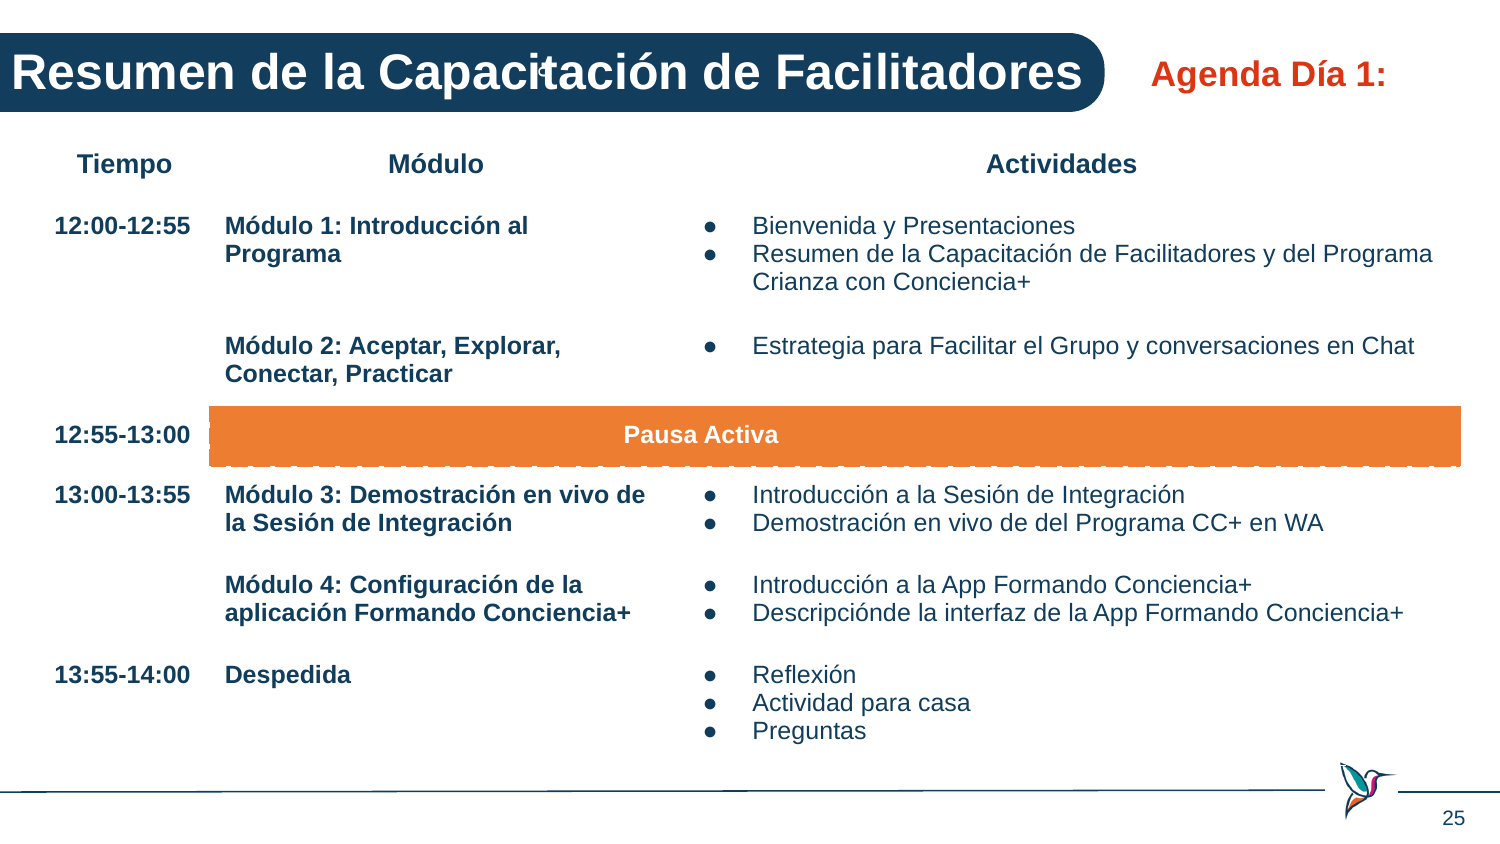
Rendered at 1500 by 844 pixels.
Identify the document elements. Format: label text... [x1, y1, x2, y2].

table_cell Estrategia para Facilitar el Grupo y conversaciones en Chat [662, 317, 1461, 406]
table_header Módulo [210, 134, 662, 197]
table_cell Despedida [210, 646, 662, 766]
text_box º [0, 108, 1086, 112]
table_cell Módulo 2: Aceptar, Explorar, Conectar, Practicar [210, 317, 662, 406]
table_cell 12:00-12:55 [39, 197, 210, 406]
table_cell Pausa Activa [210, 406, 1461, 466]
table_header Actividades [662, 134, 1461, 197]
table_header Tiempo [39, 134, 210, 197]
table_cell Módulo 1: Introducción al Programa [210, 197, 662, 317]
text_box Agenda Día 1: [1135, 43, 1475, 101]
table_cell 13:55-14:00 [39, 646, 210, 766]
table_cell Introducción a la App Formando Conciencia+ Descripciónde la interfaz de la App Formando Conciencia+ [662, 556, 1461, 646]
picture [1338, 766, 1398, 823]
table_cell Reflexión Actividad para casa Preguntas [662, 646, 1461, 766]
table_cell Módulo 4: Configuración de la aplicación Formando Conciencia+ [210, 556, 662, 646]
table_cell 12:55-13:00 [39, 406, 210, 466]
table_cell Introducción a la Sesión de Integración Demostración en vivo de del Programa CC+ en WA [662, 466, 1461, 556]
table_cell Módulo 3: Demostración en vivo de la Sesión de Integración [210, 466, 662, 556]
table_cell Bienvenida y Presentaciones Resumen de la Capacitación de Facilitadores y del Programa Crianza con Conciencia+ [662, 197, 1461, 317]
table_cell 13:00-13:55 [39, 466, 210, 646]
text_box Resumen de la Capacitación de Facilitadores [0, 32, 1450, 108]
